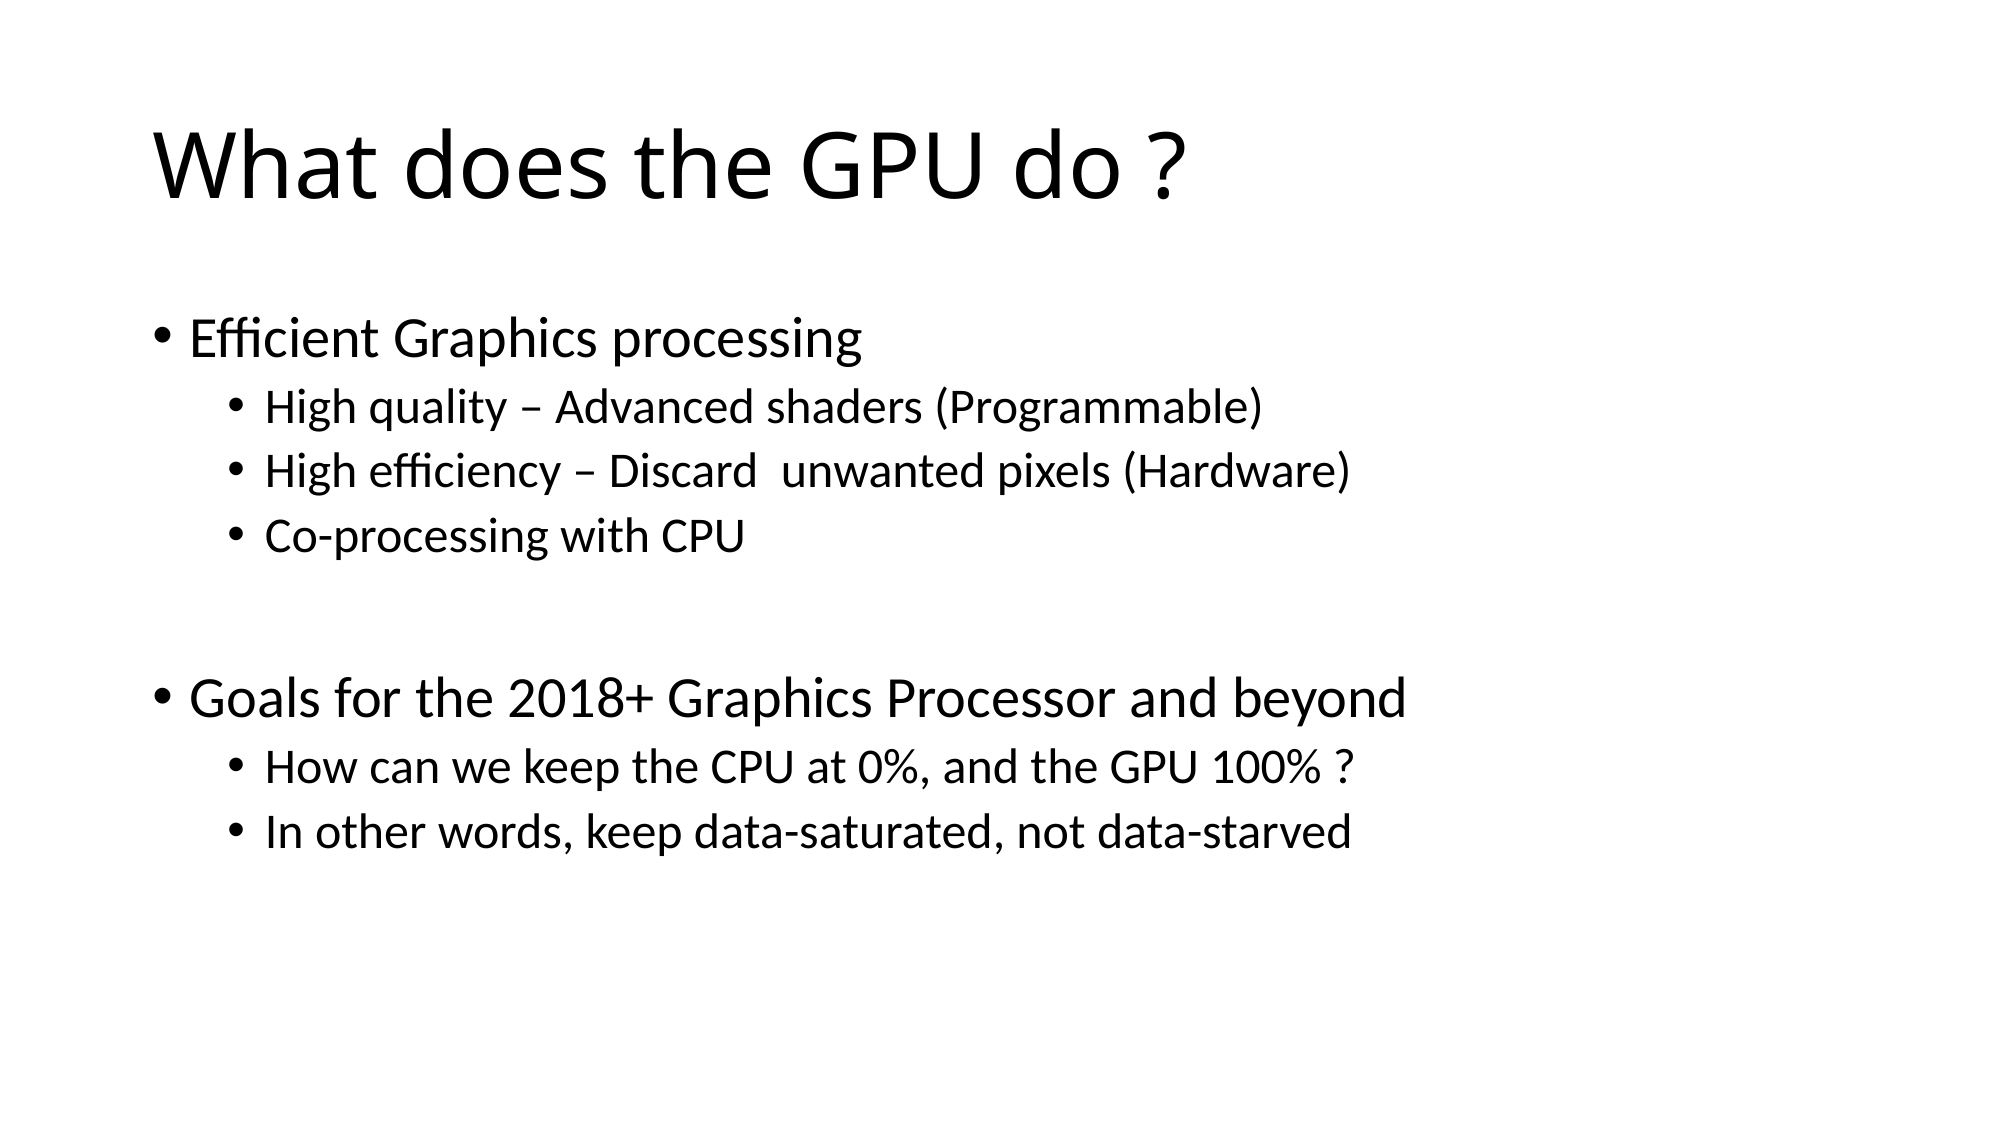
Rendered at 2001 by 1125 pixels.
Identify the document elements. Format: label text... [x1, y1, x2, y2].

title What does the GPU do ? [137, 59, 1863, 278]
list Efficient Graphics processing High quality – Advanced shaders (Programmable) High efficiency – Discard unwanted pixels (Hardware) Co-processing with CPU Goals for the 2018+ Graphics Processor and beyond How can we keep the CPU at 0%, and the GPU 100% ? In other words, keep data-saturated, not data-starved [137, 299, 1863, 1014]
